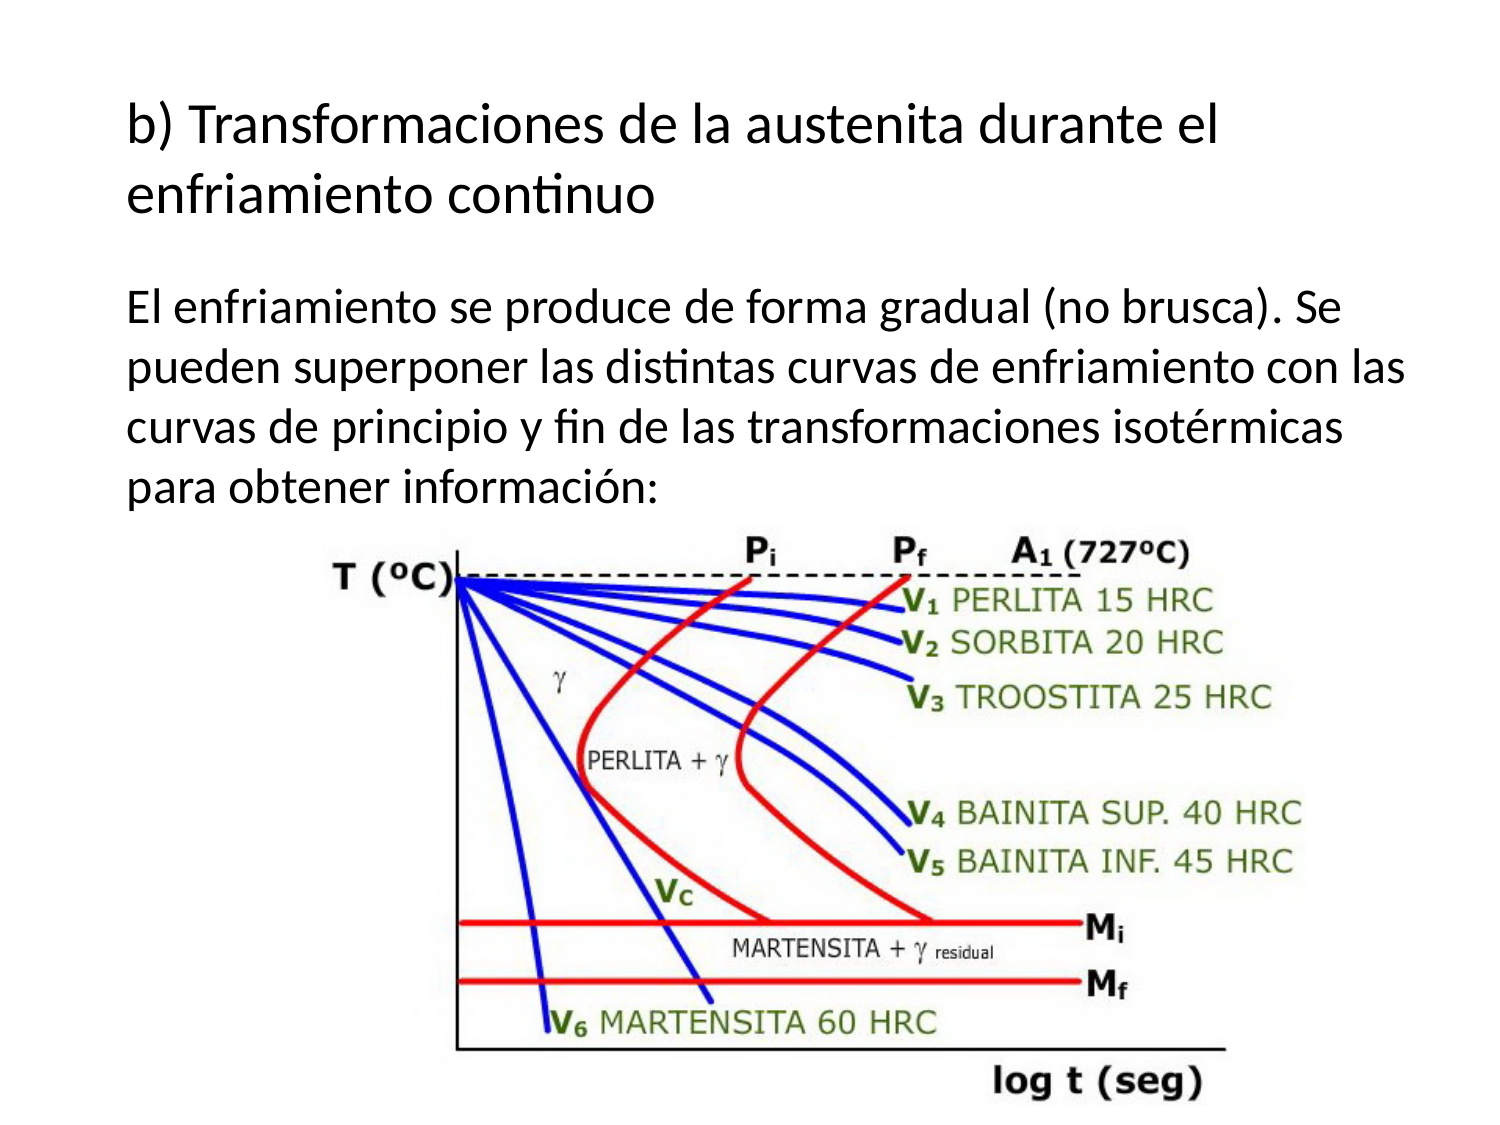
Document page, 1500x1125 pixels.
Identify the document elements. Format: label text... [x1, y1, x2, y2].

text_box El enfriamiento se produce de forma gradual (no brusca). Se pueden superponer las distintas curvas de enfriamiento con las curvas de principio y fin de las transformaciones isotérmicas para obtener información: [112, 266, 1424, 522]
picture [323, 524, 1306, 1107]
text_box b) Transformaciones de la austenita durante el enfriamiento continuo [112, 78, 1424, 233]
